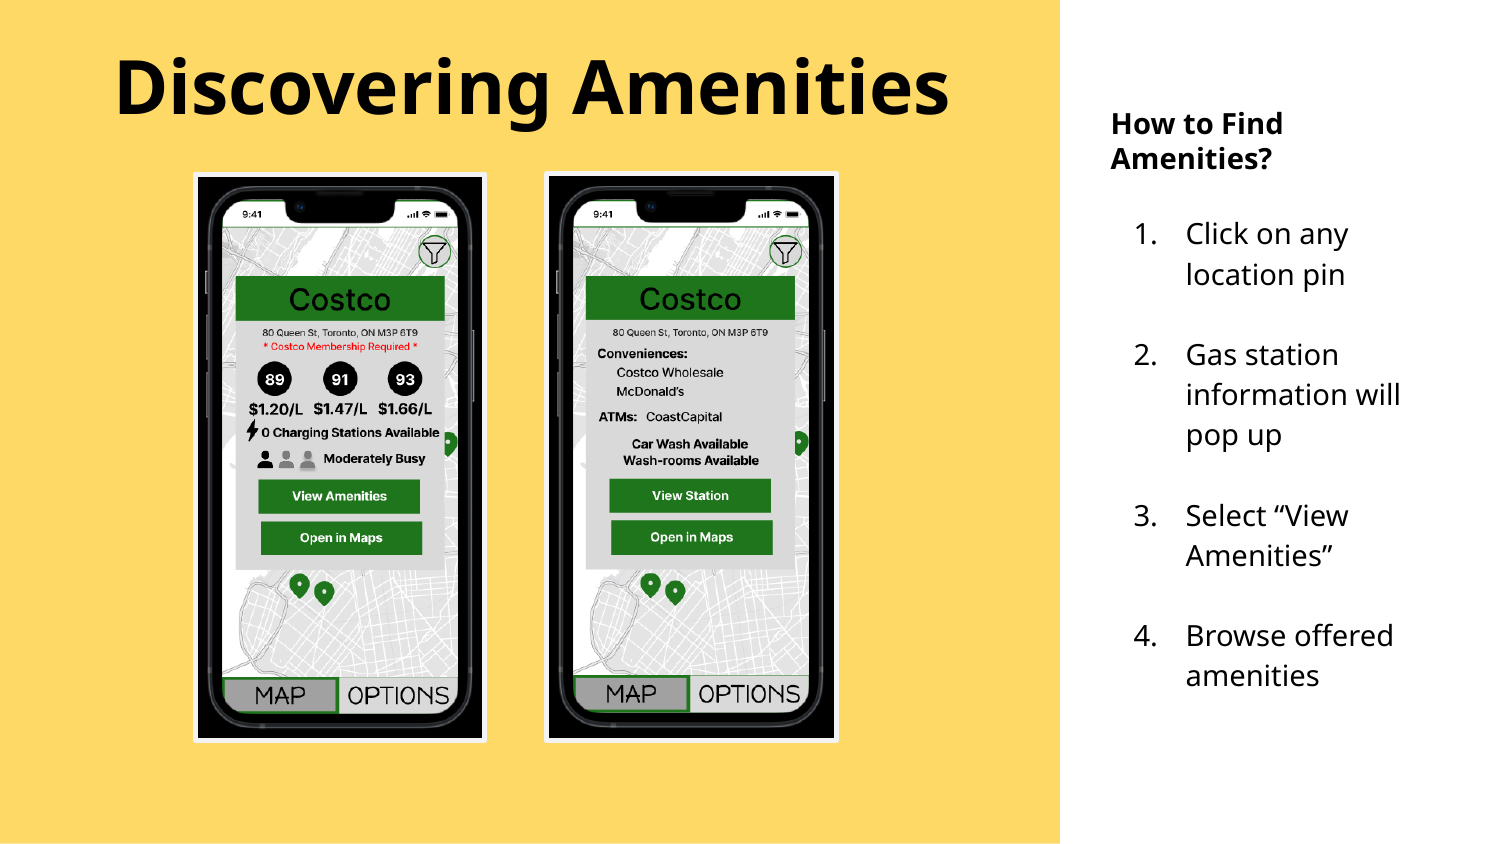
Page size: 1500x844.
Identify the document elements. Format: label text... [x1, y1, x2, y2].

text_box How to Find Amenities? Click on any location pin Gas station information will pop up Select “View Amenities” Browse offered amenities [1095, 90, 1464, 708]
picture [197, 175, 483, 739]
picture [548, 175, 835, 739]
text_box Discovering Amenities [98, 24, 1096, 145]
